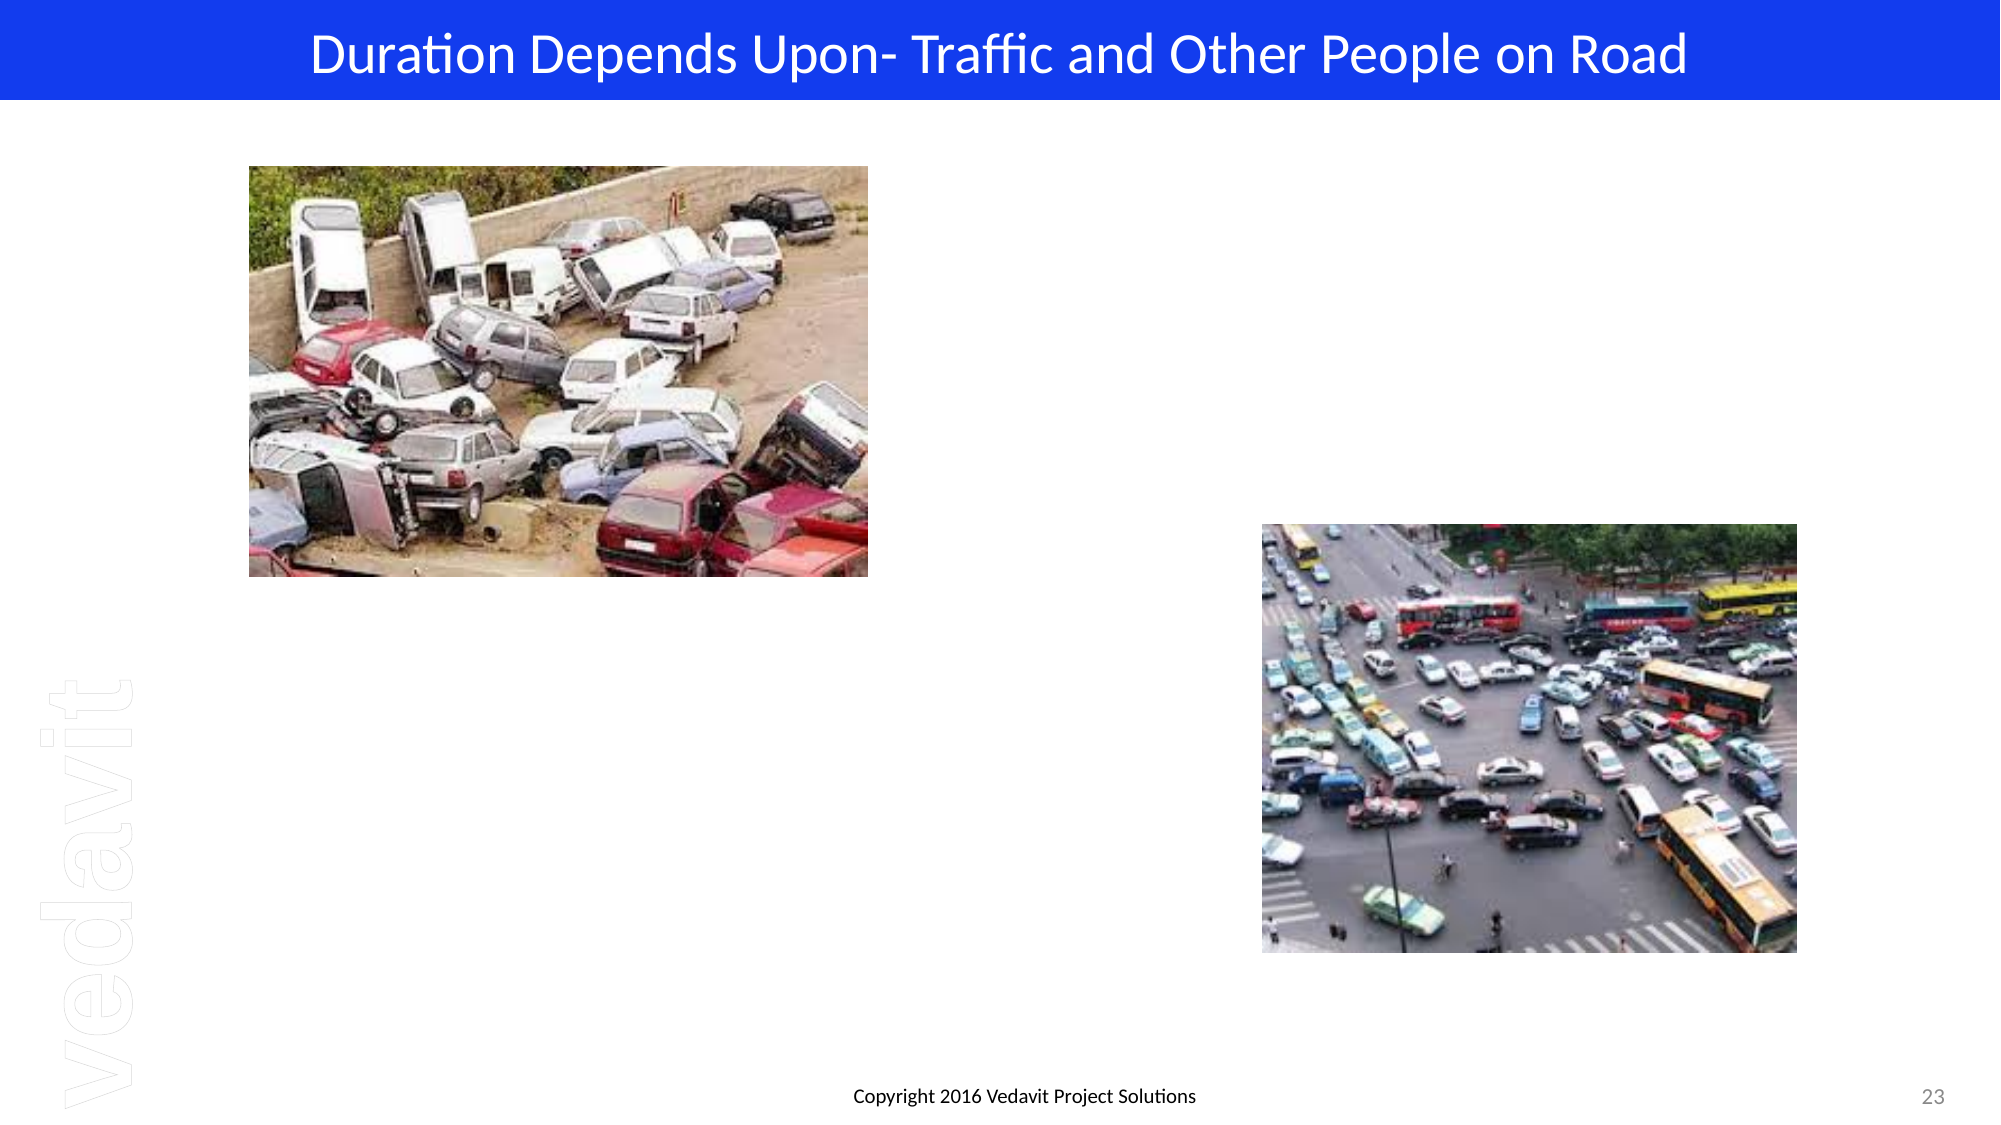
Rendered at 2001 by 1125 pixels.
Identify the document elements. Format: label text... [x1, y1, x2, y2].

title Duration Depends Upon- Traffic and Other People on Road [0, 0, 2000, 100]
slide_number 23 [1866, 1065, 2000, 1125]
picture [249, 166, 869, 577]
picture [1262, 524, 1798, 954]
